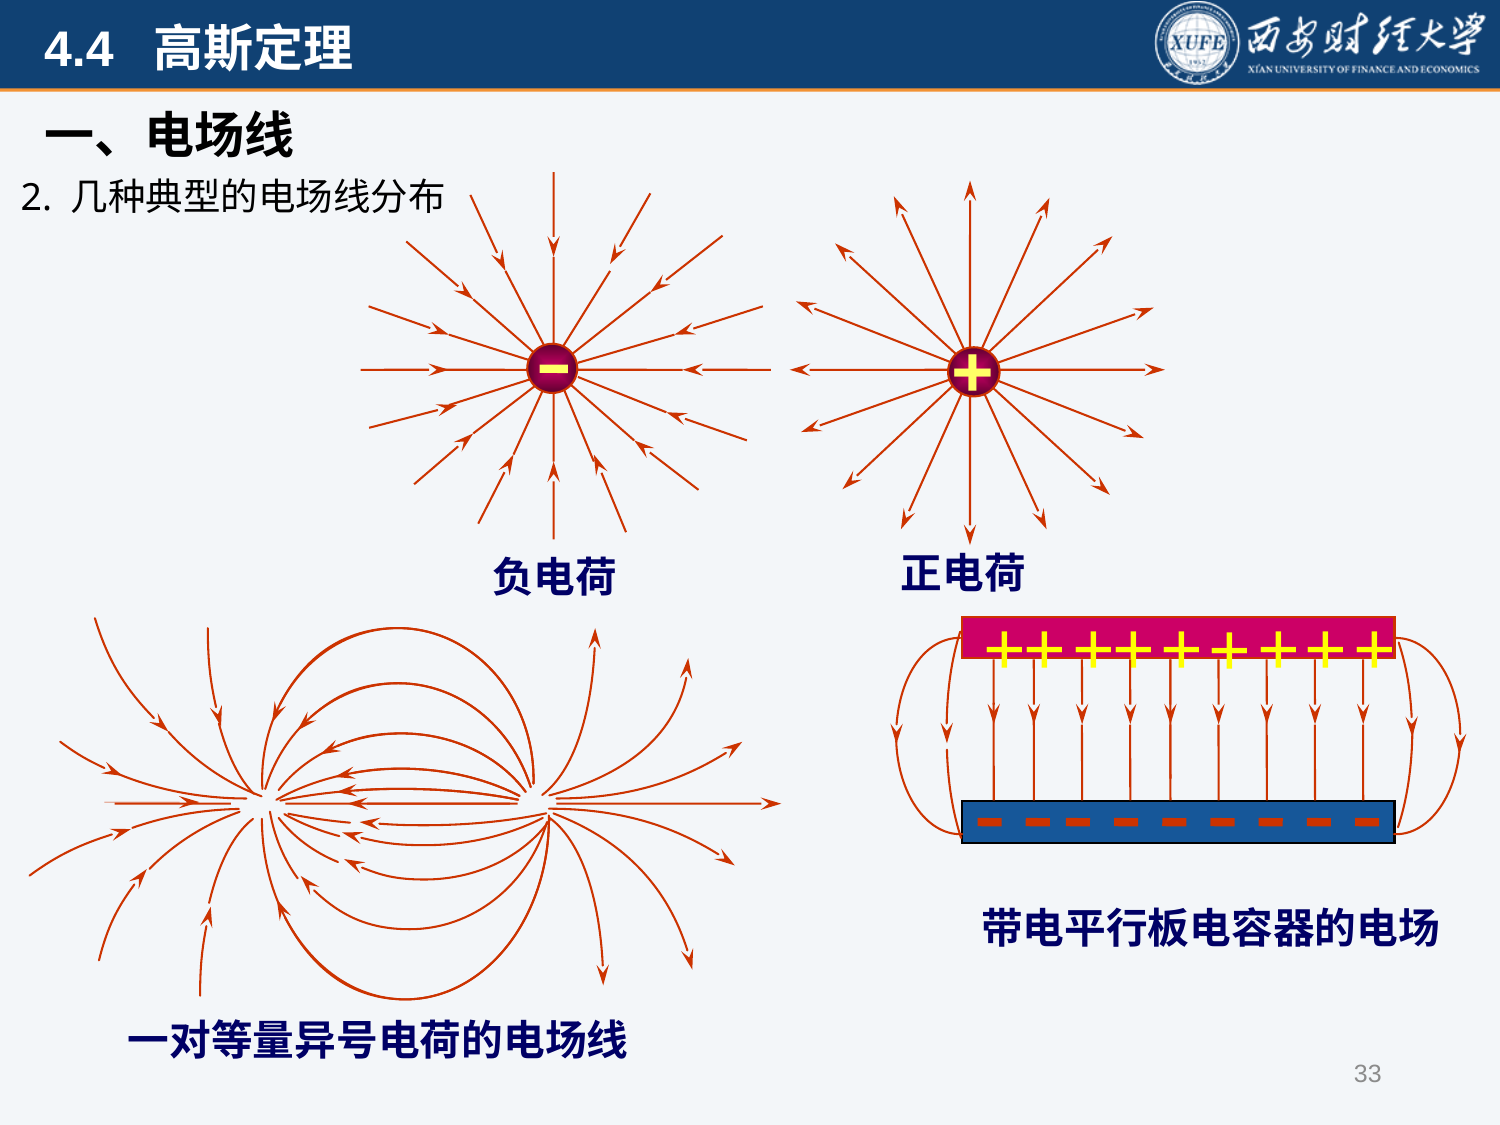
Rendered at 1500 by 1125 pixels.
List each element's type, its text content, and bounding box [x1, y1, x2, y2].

slide_number 33 [1335, 1042, 1397, 1103]
text_box 2. 几种典型的电场线分布 [5, 165, 461, 226]
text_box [29, 544, 782, 1013]
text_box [935, 316, 1011, 423]
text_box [789, 180, 1165, 546]
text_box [527, 343, 578, 393]
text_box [896, 593, 1461, 843]
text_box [360, 172, 771, 540]
text_box 一对等量异号电荷的电场线 [112, 1013, 775, 1072]
text_box 带电平行板电容器的电场 [966, 893, 1469, 959]
text_box 一、电场线 [29, 95, 1214, 171]
text_box 正电荷 [885, 546, 1074, 604]
picture [1154, 1, 1486, 85]
